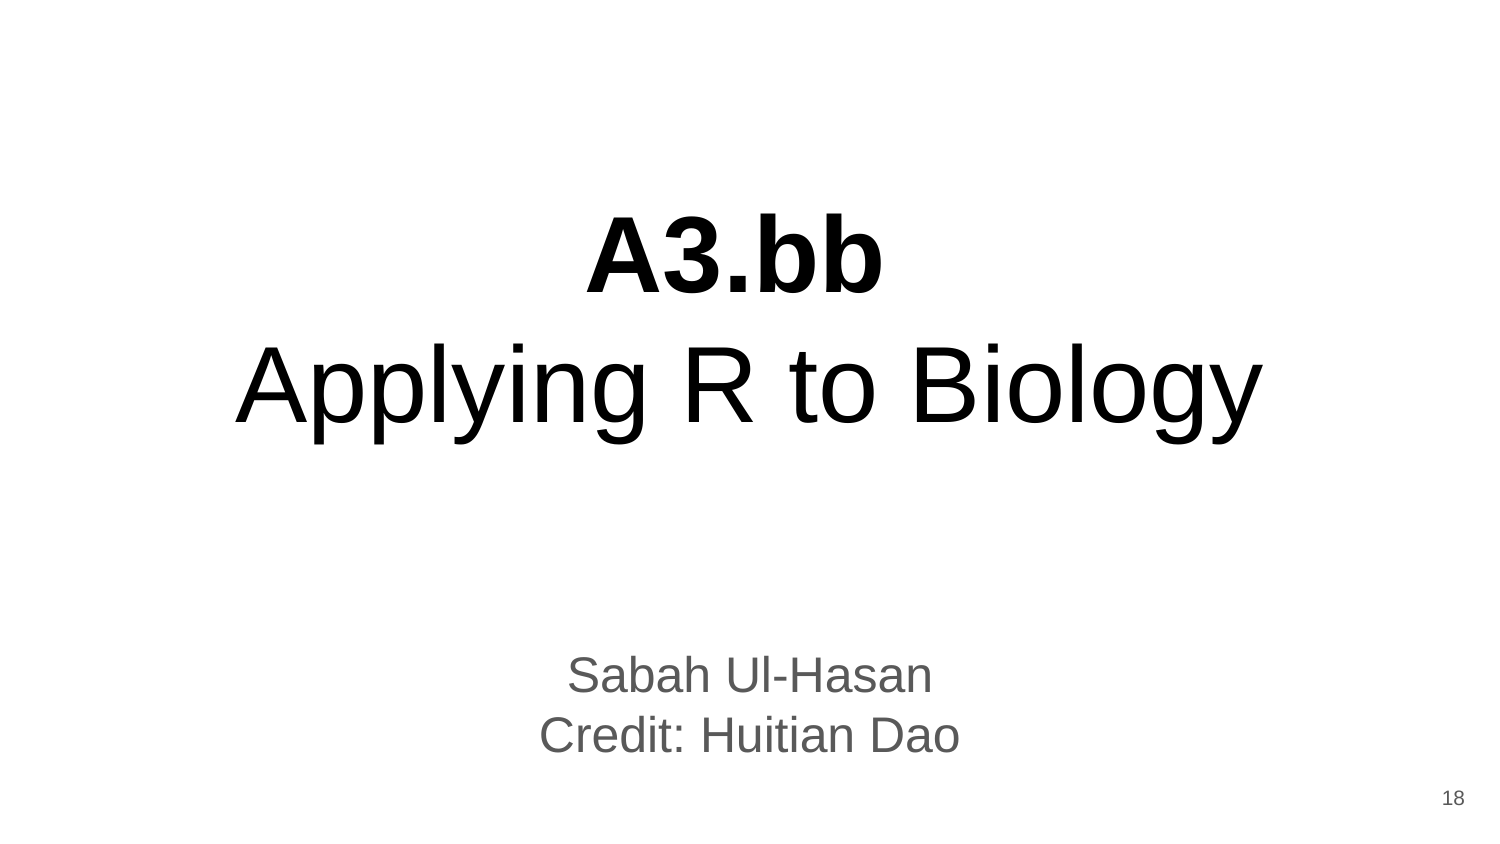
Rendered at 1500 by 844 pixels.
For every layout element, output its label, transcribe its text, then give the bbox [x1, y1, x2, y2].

title A3.bb Applying R to Biology [51, 122, 1449, 459]
slide_number ‹#› [1389, 764, 1480, 830]
text_box Sabah Ul-Hasan Credit: Huitian Dao [51, 627, 1449, 758]
